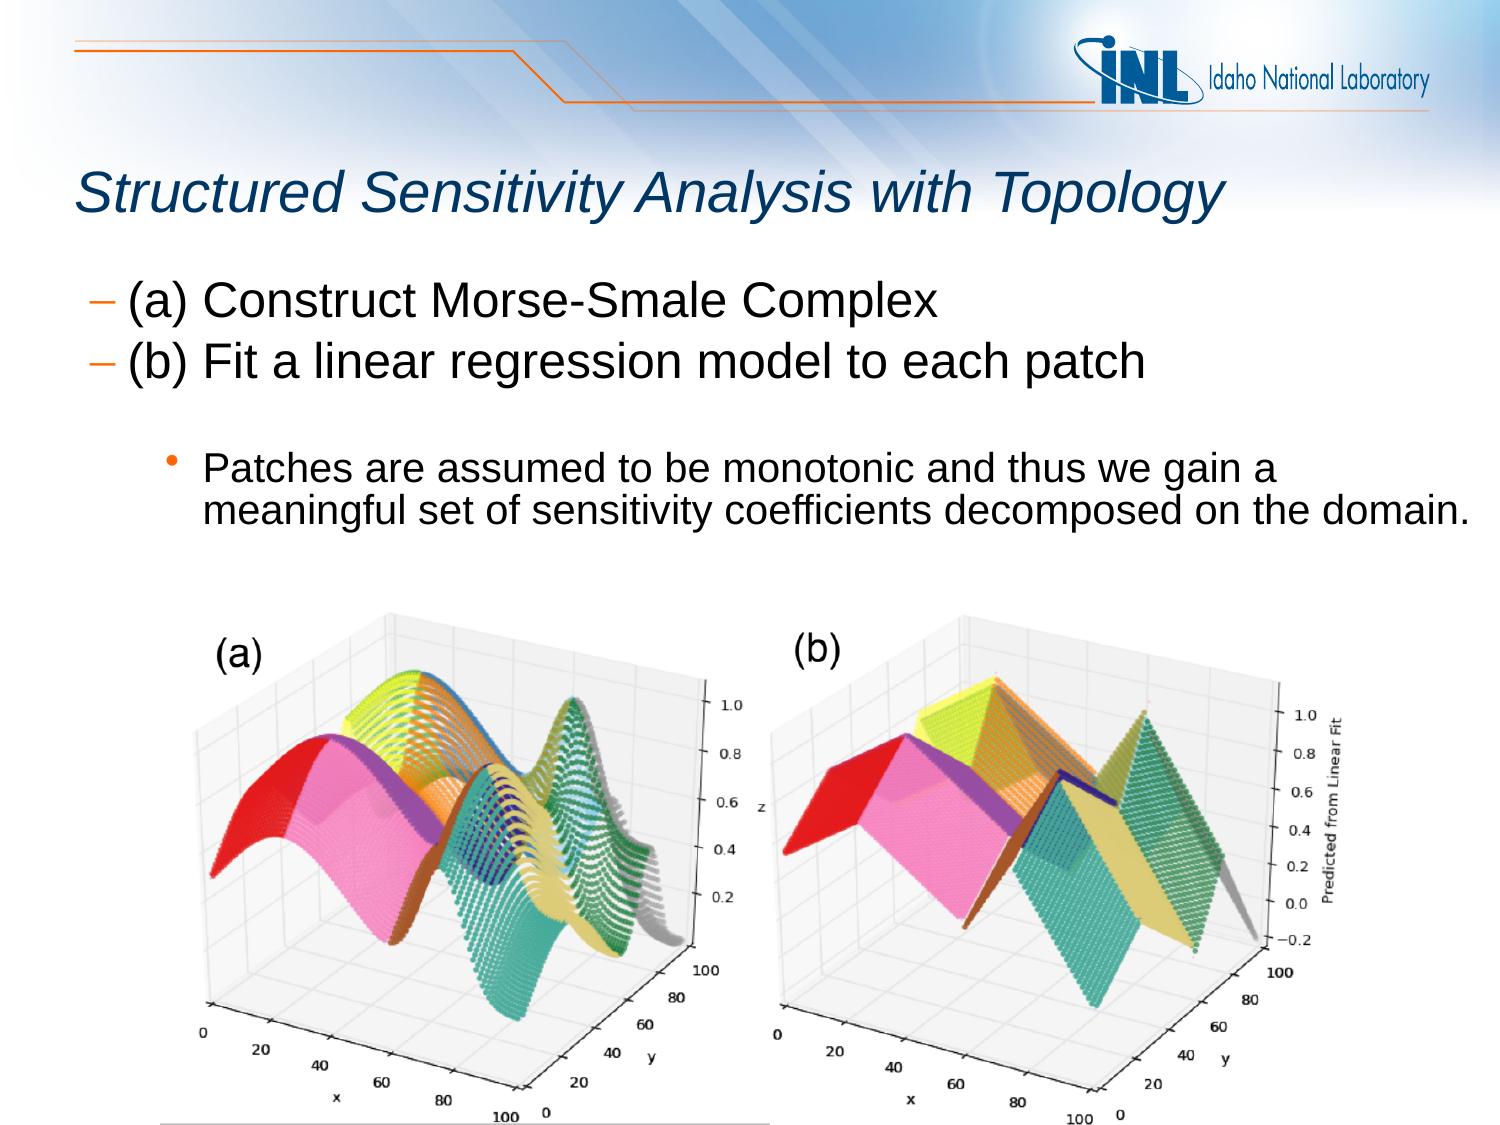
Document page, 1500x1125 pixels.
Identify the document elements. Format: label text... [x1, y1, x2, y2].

picture [0, 0, 1500, 269]
title Structured Sensitivity Analysis with Topology [74, 164, 1426, 227]
picture [0, 596, 1500, 1125]
text_box (a) Construct Morse-Smale Complex (b) Fit a linear regression model to each patch Patches are assumed to be monotonic and thus we gain a meaningful set of sensitivity coefficients decomposed on the domain. [0, 269, 1500, 700]
